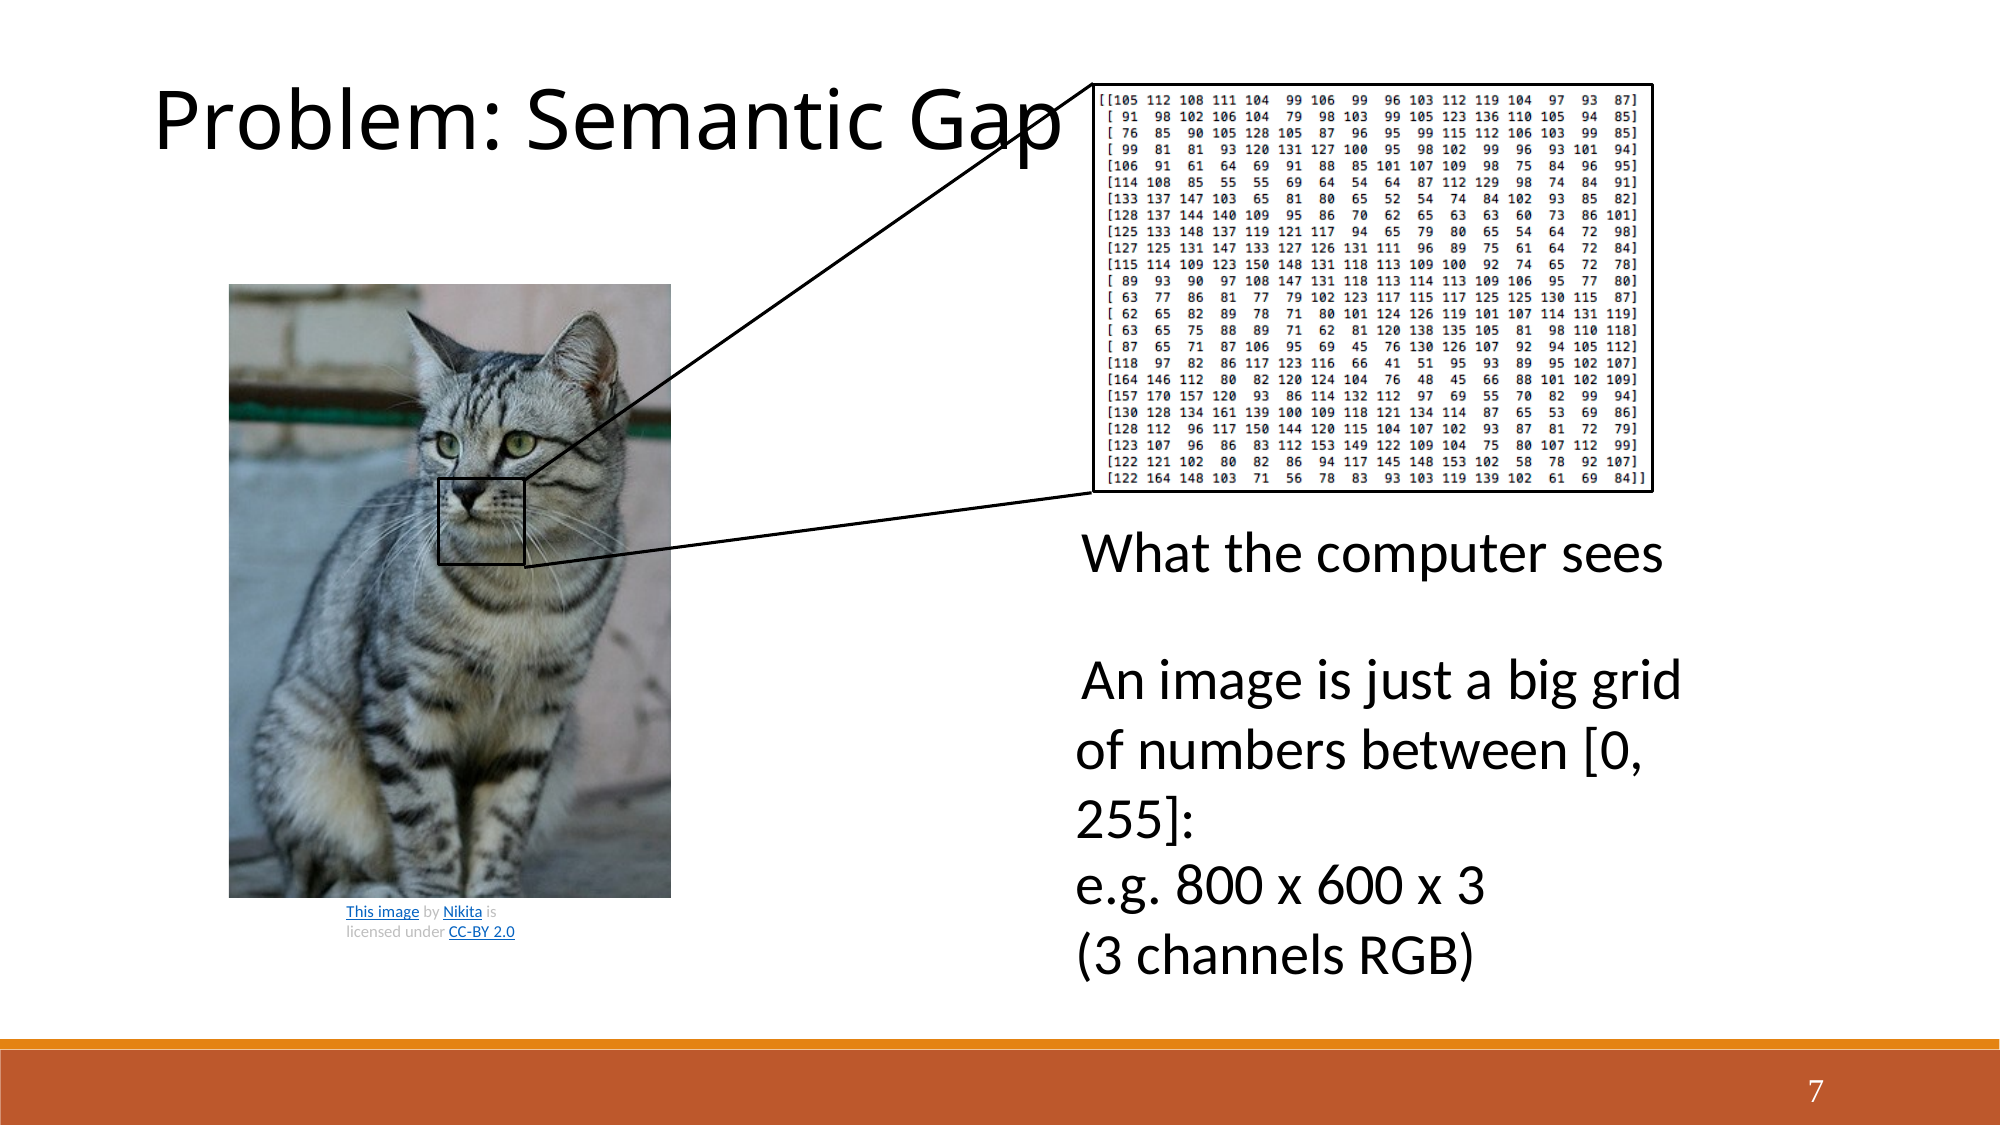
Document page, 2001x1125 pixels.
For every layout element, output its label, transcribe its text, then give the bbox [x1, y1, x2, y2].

text_box Problem: Semantic Gap [81, 66, 1919, 167]
text_box This image by Nikita is licensed under CC-BY 2.0 [344, 901, 517, 942]
text_box [438, 478, 525, 565]
text_box e.g. 800 x 600 x 3 (3 channels RGB) [1073, 846, 1489, 987]
text_box What the computer sees An image is just a big grid of numbers between [0, 255]: [1073, 514, 1741, 850]
text_box [228, 284, 671, 898]
text_box [1093, 167, 1653, 492]
slide_number 7 [1624, 1059, 1840, 1120]
